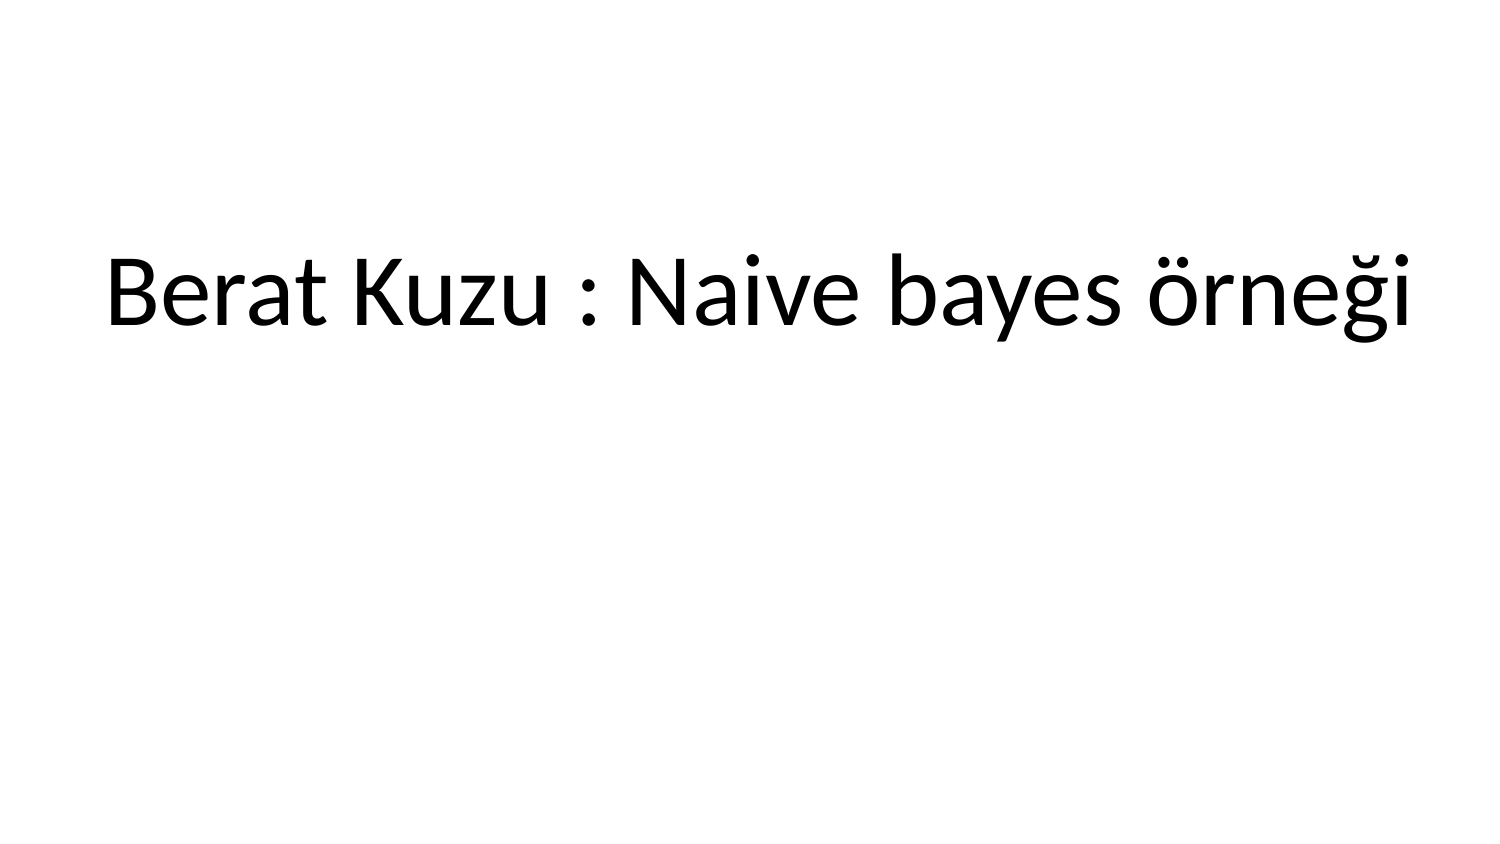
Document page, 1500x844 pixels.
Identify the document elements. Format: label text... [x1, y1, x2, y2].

text_box Berat Kuzu : Naive bayes örneği [89, 215, 1440, 354]
